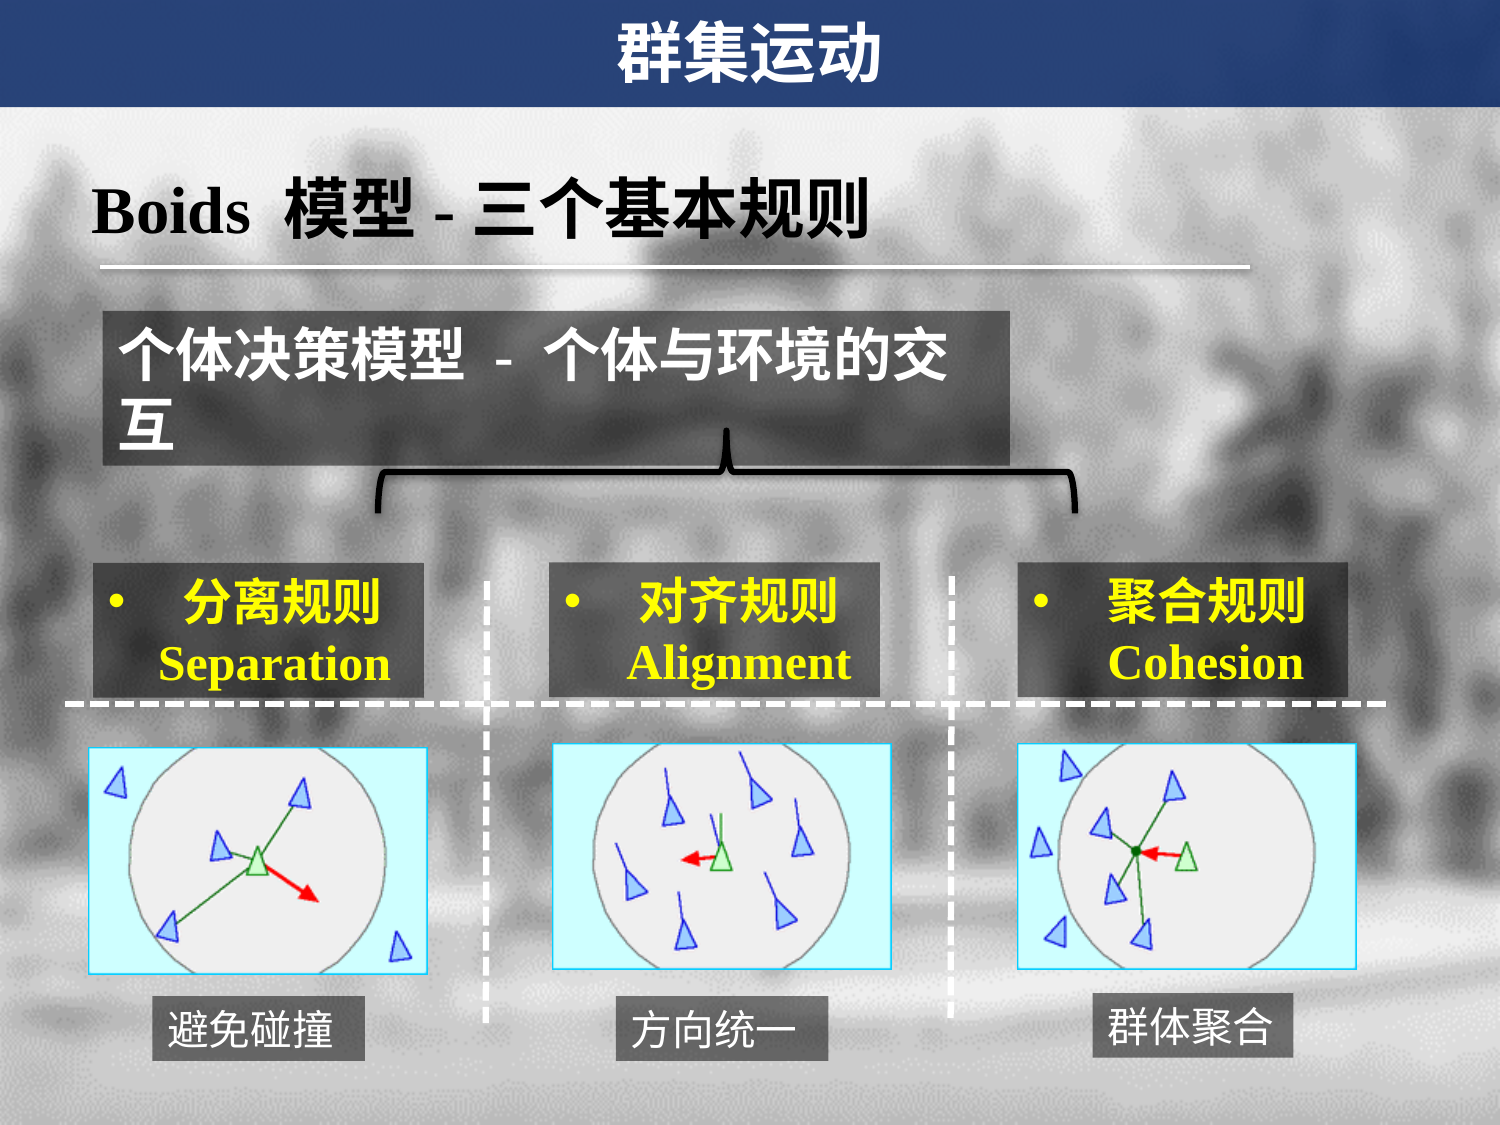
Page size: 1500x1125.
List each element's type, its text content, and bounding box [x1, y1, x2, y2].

text_box [374, 427, 1079, 514]
text_box 群集运动 [0, 0, 1500, 109]
text_box 分离规则 Separation [93, 562, 424, 698]
text_box 群体聚合 [1092, 993, 1294, 1058]
text_box 对齐规则 Alignment [549, 562, 880, 698]
text_box 避免碰撞 [152, 996, 365, 1061]
text_box 方向统一 [615, 996, 829, 1061]
text_box Boids 模型-三个基本规则 [76, 159, 987, 255]
text_box 个体决策模型 - 个体与环境的交互 [102, 310, 1010, 466]
text_box 聚合规则 Cohesion [1017, 562, 1349, 698]
picture [0, 109, 1500, 1125]
